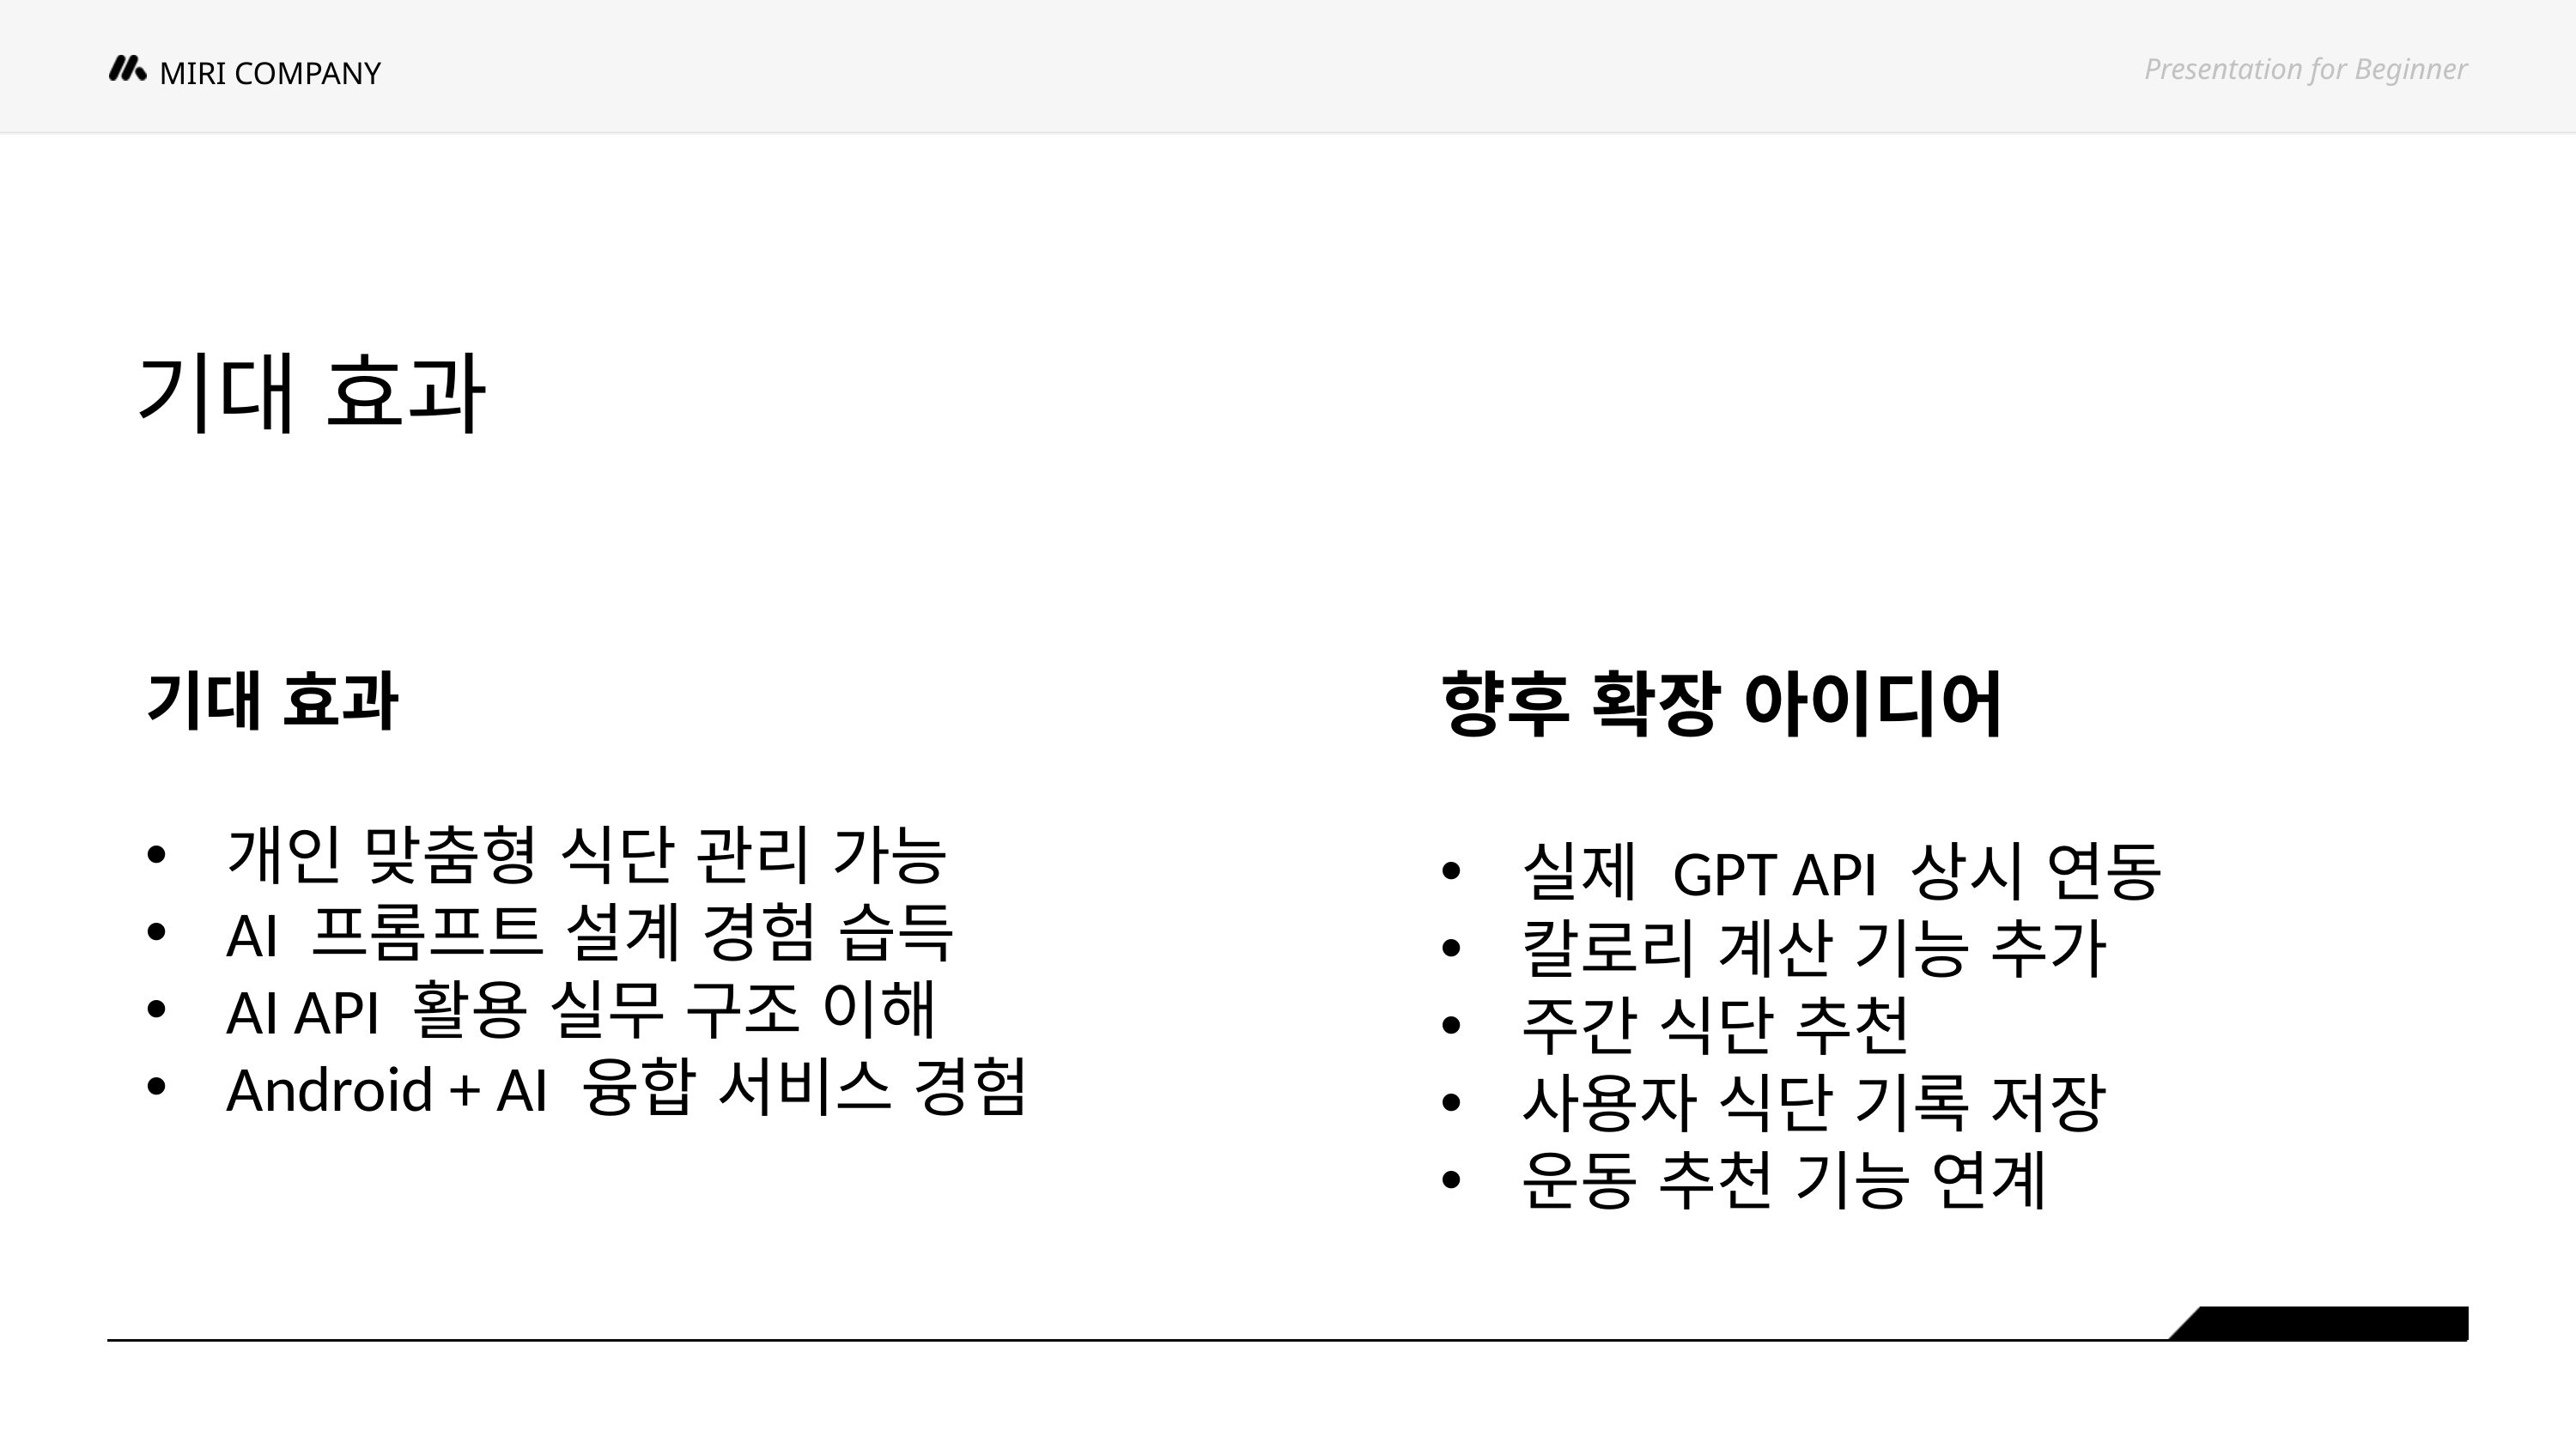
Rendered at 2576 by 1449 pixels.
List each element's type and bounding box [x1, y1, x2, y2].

picture [106, 1307, 2470, 1342]
picture [0, 0, 2576, 135]
text_box [0, 144, 2576, 1449]
